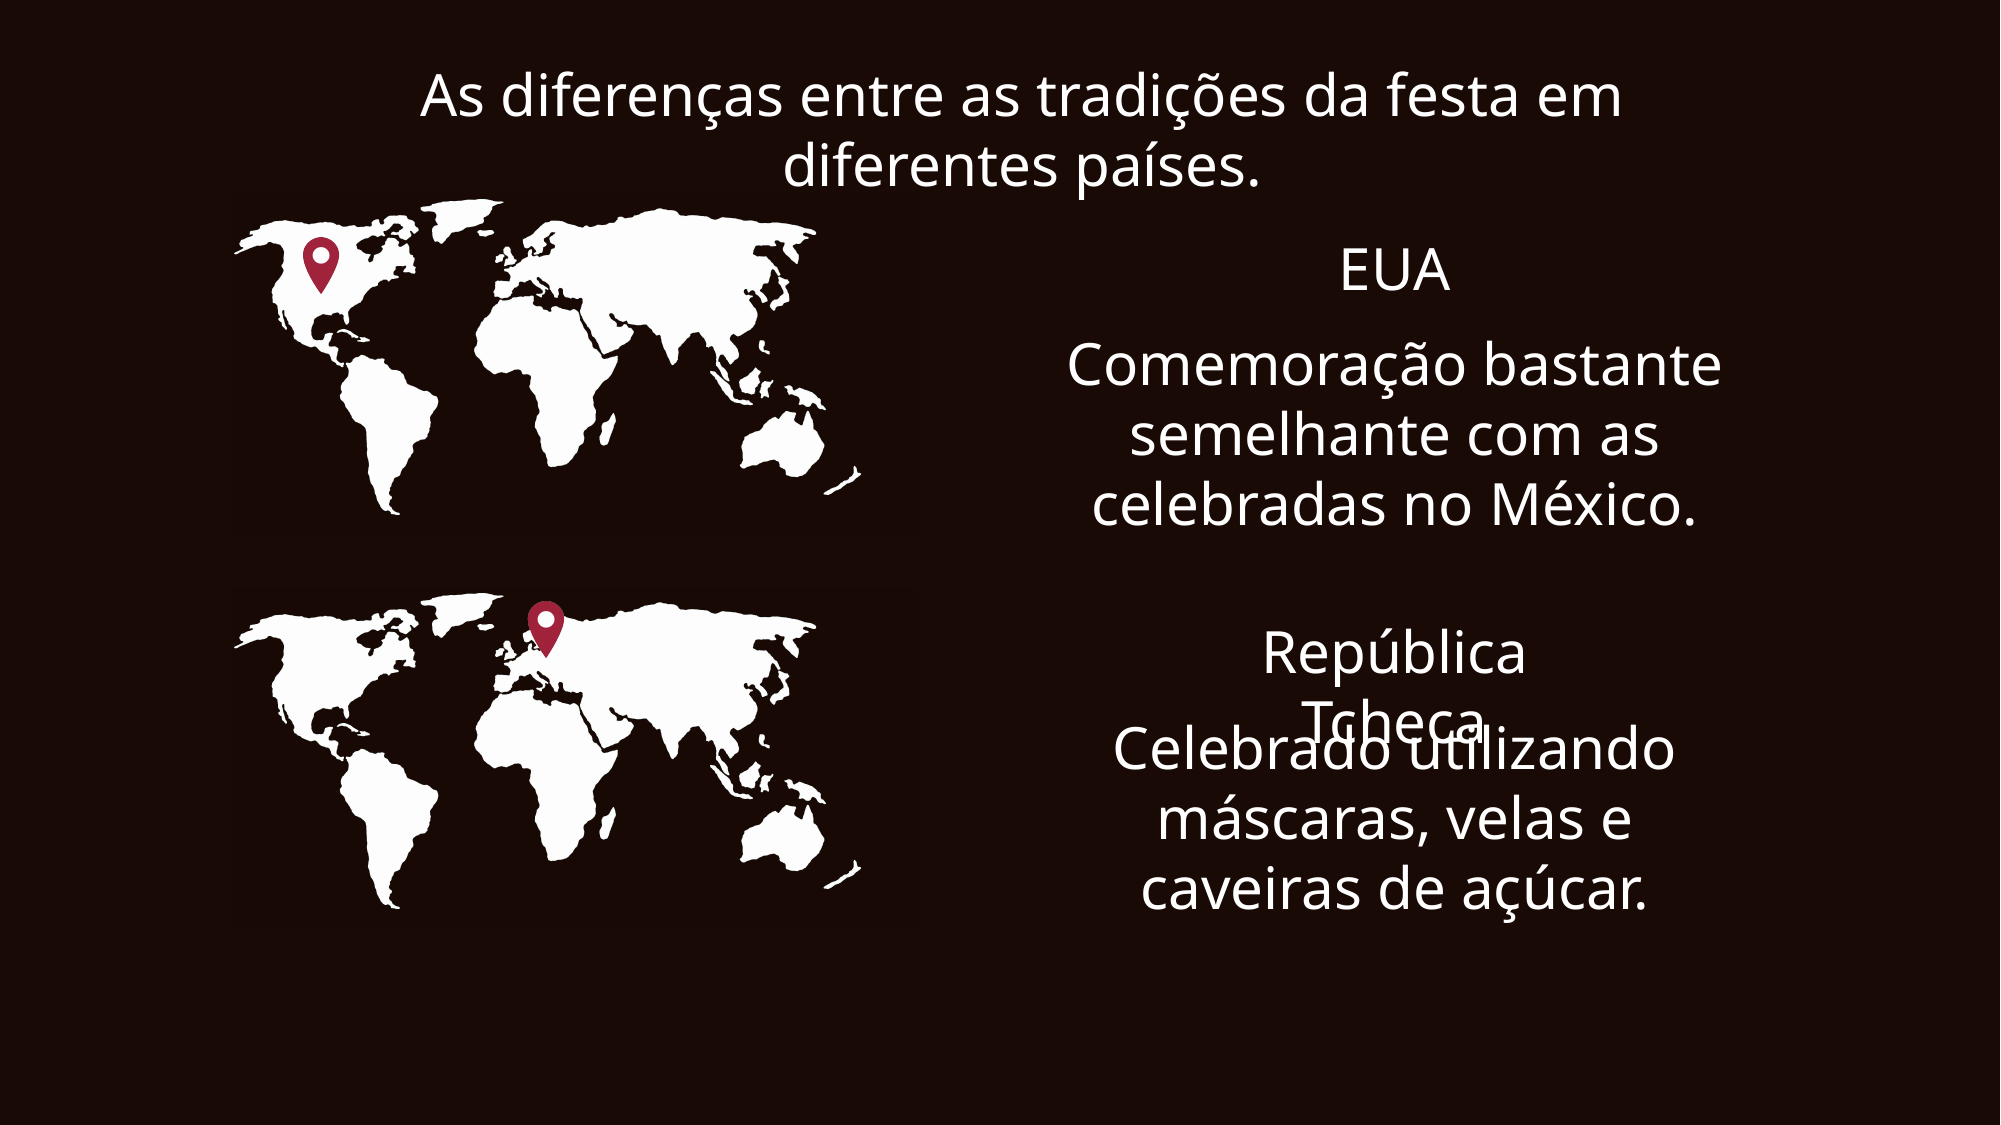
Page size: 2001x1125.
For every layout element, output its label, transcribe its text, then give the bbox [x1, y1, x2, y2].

picture [231, 193, 918, 535]
picture [231, 587, 918, 928]
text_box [1034, 224, 1755, 477]
text_box As diferenças entre as tradições da festa em diferentes países. [349, 50, 1695, 206]
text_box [1034, 607, 1755, 861]
